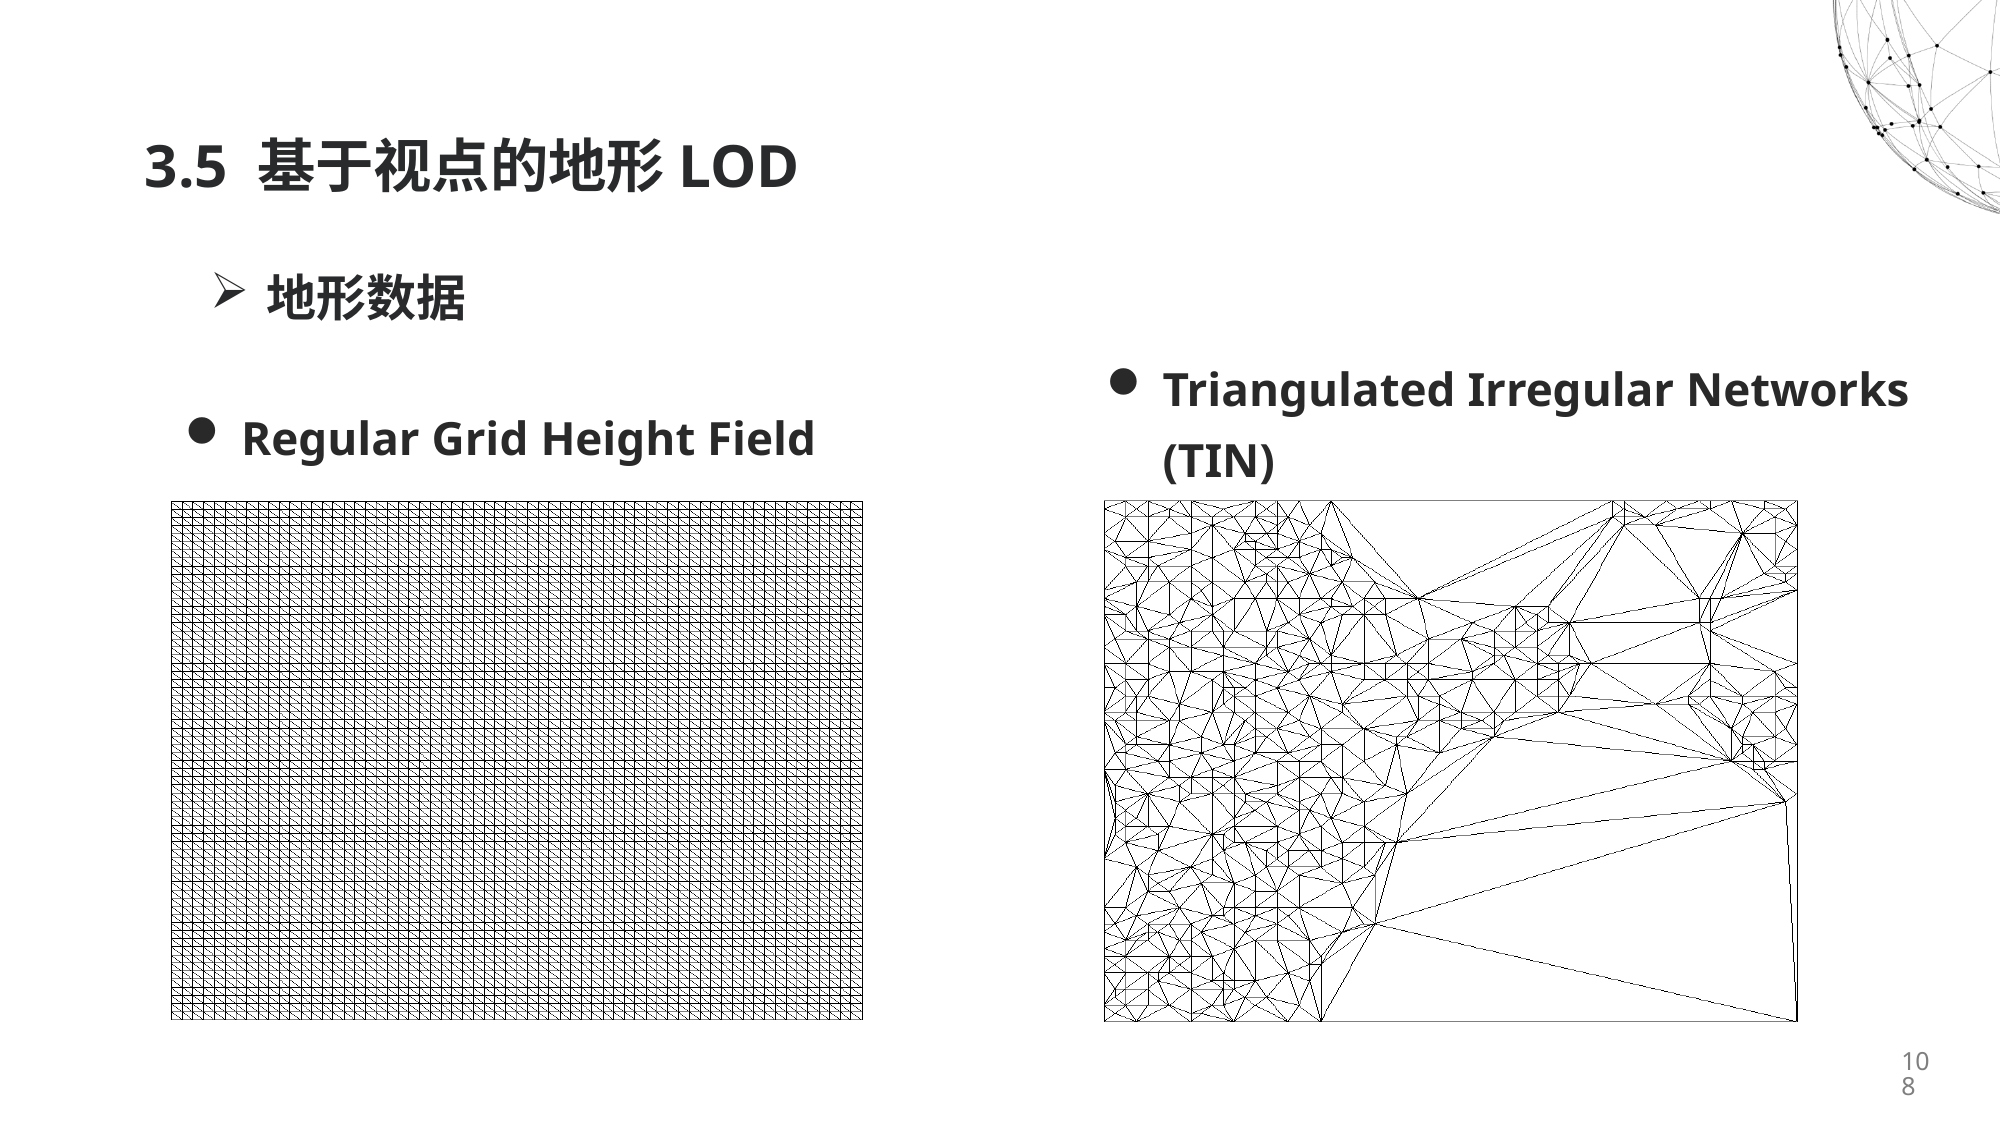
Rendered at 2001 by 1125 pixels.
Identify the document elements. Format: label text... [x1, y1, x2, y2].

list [166, 498, 867, 1023]
text_box Regular Grid Height Field [7, 385, 1007, 523]
text_box 3.5 基于视点的地形LOD [137, 59, 1863, 278]
slide_number 108 [1893, 1039, 1951, 1086]
text_box Triangulated Irregular Networks (TIN) [929, 336, 1964, 462]
title 地形数据 [140, 278, 1653, 385]
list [1099, 498, 1801, 1024]
picture [711, 0, 2000, 725]
